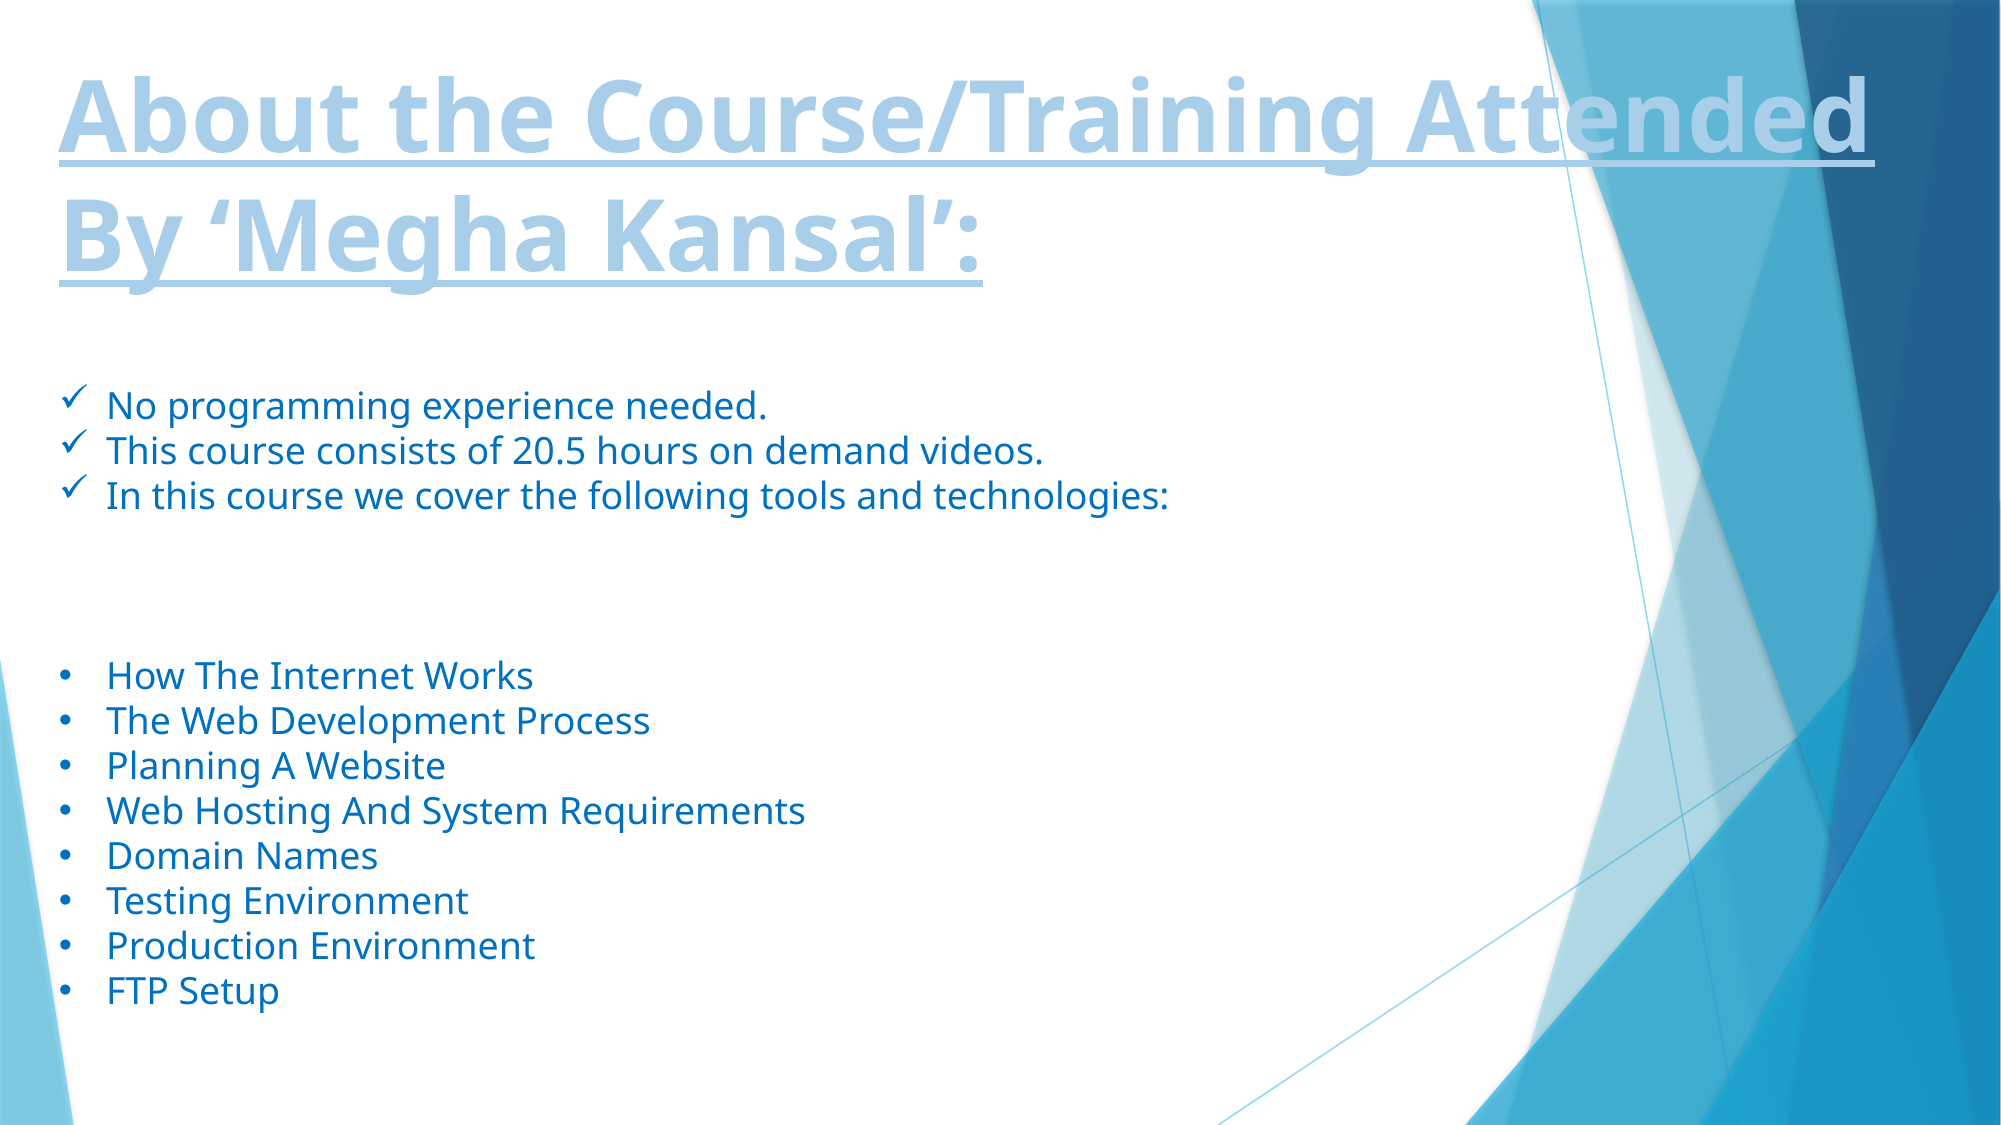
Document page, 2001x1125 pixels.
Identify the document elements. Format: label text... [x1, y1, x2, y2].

text_box About the Course/Training Attended By ‘Megha Kansal’: No programming experience needed. This course consists of 20.5 hours on demand videos. In this course we cover the following tools and technologies: How The Internet Works The Web Development Process Planning A Website Web Hosting And System Requirements Domain Names Testing Environment Production Environment FTP Setup [44, 44, 1957, 1020]
